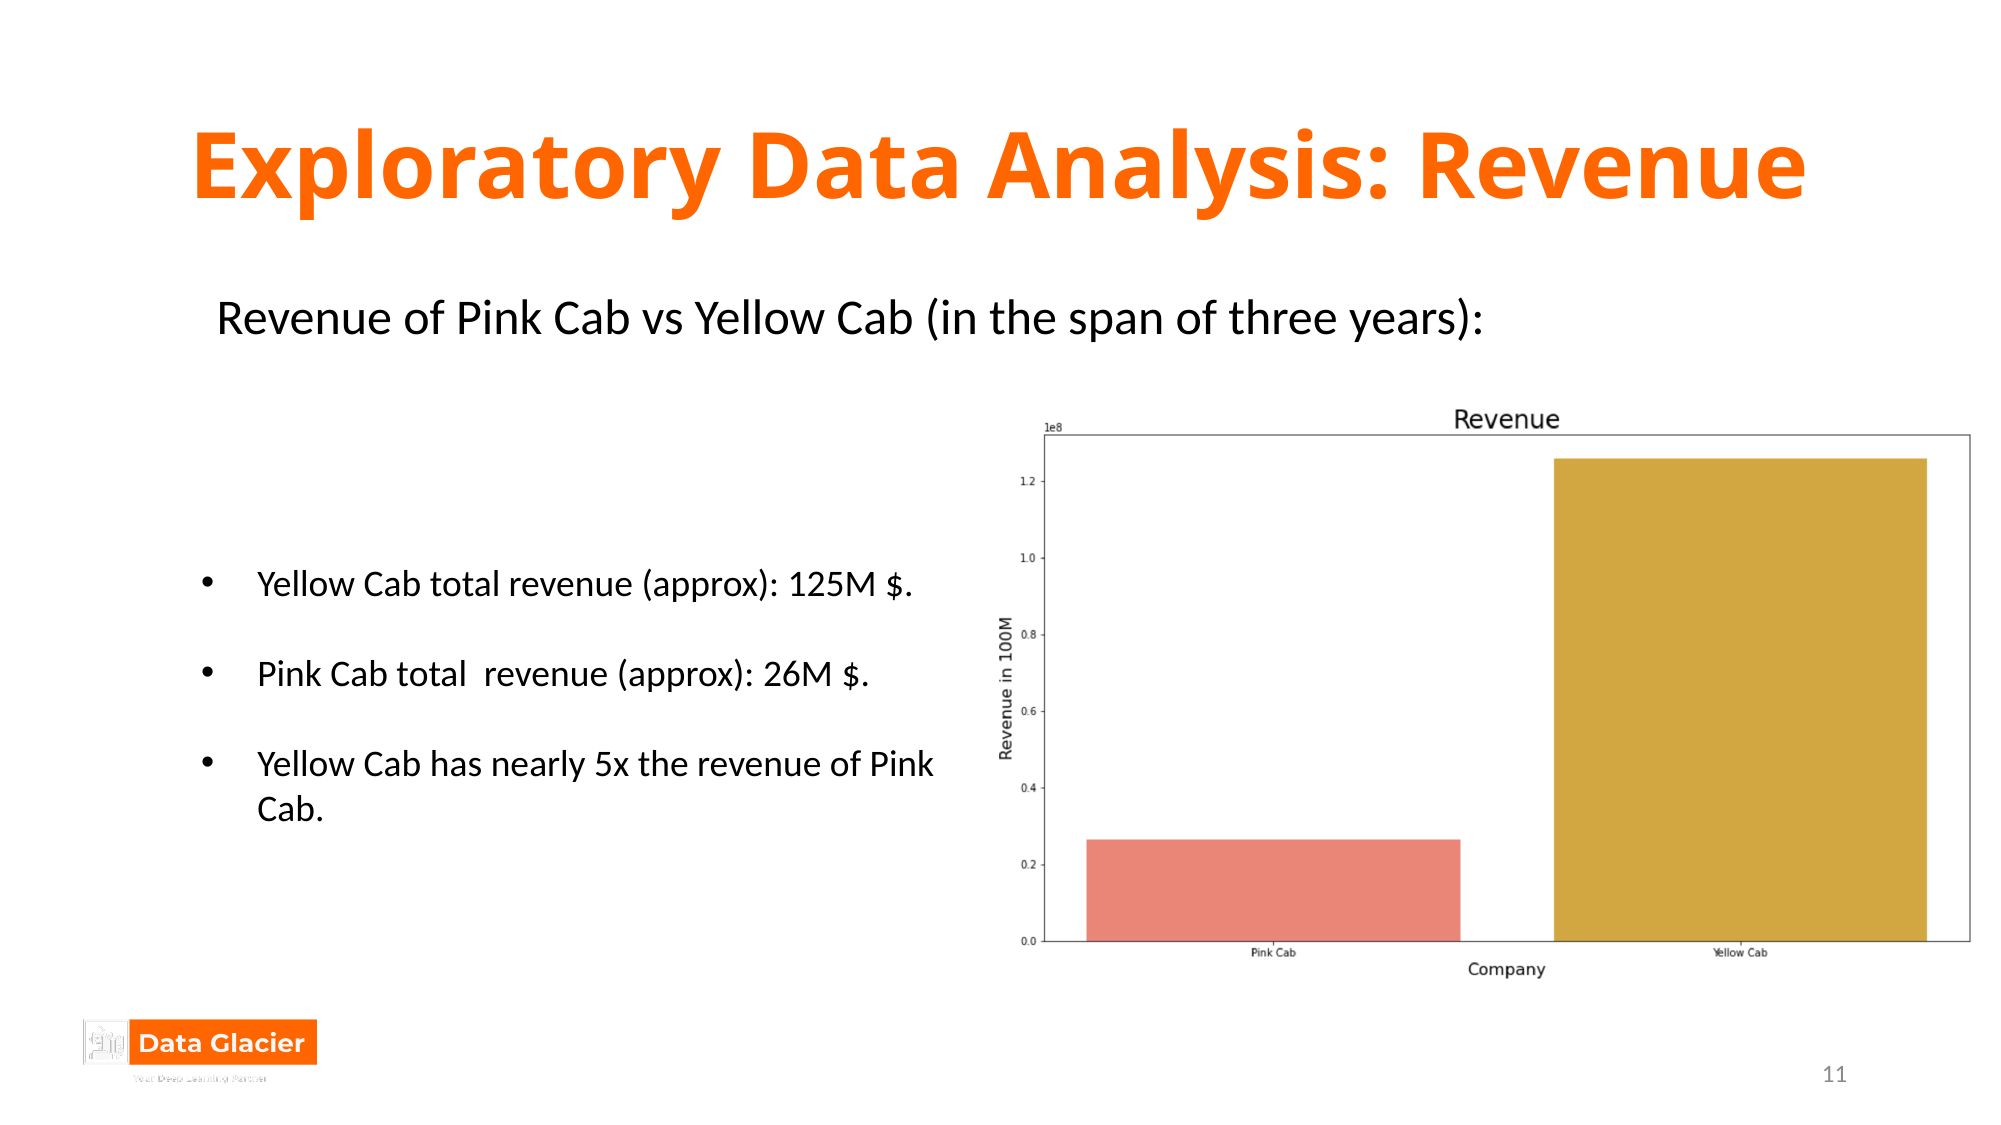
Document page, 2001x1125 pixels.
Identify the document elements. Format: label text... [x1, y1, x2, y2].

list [81, 932, 319, 1125]
text_box Revenue of Pink Cab vs Yellow Cab (in the span of three years): [201, 277, 1798, 352]
title Exploratory Data Analysis: Revenue [137, 59, 1863, 278]
picture [999, 399, 2000, 993]
slide_number 11 [1412, 1042, 1863, 1103]
text_box Yellow Cab total revenue (approx): 125M $. Pink Cab total revenue (approx): 26M $. Yellow Cab has nearly 5x the revenue of Pink Cab. [186, 551, 973, 837]
